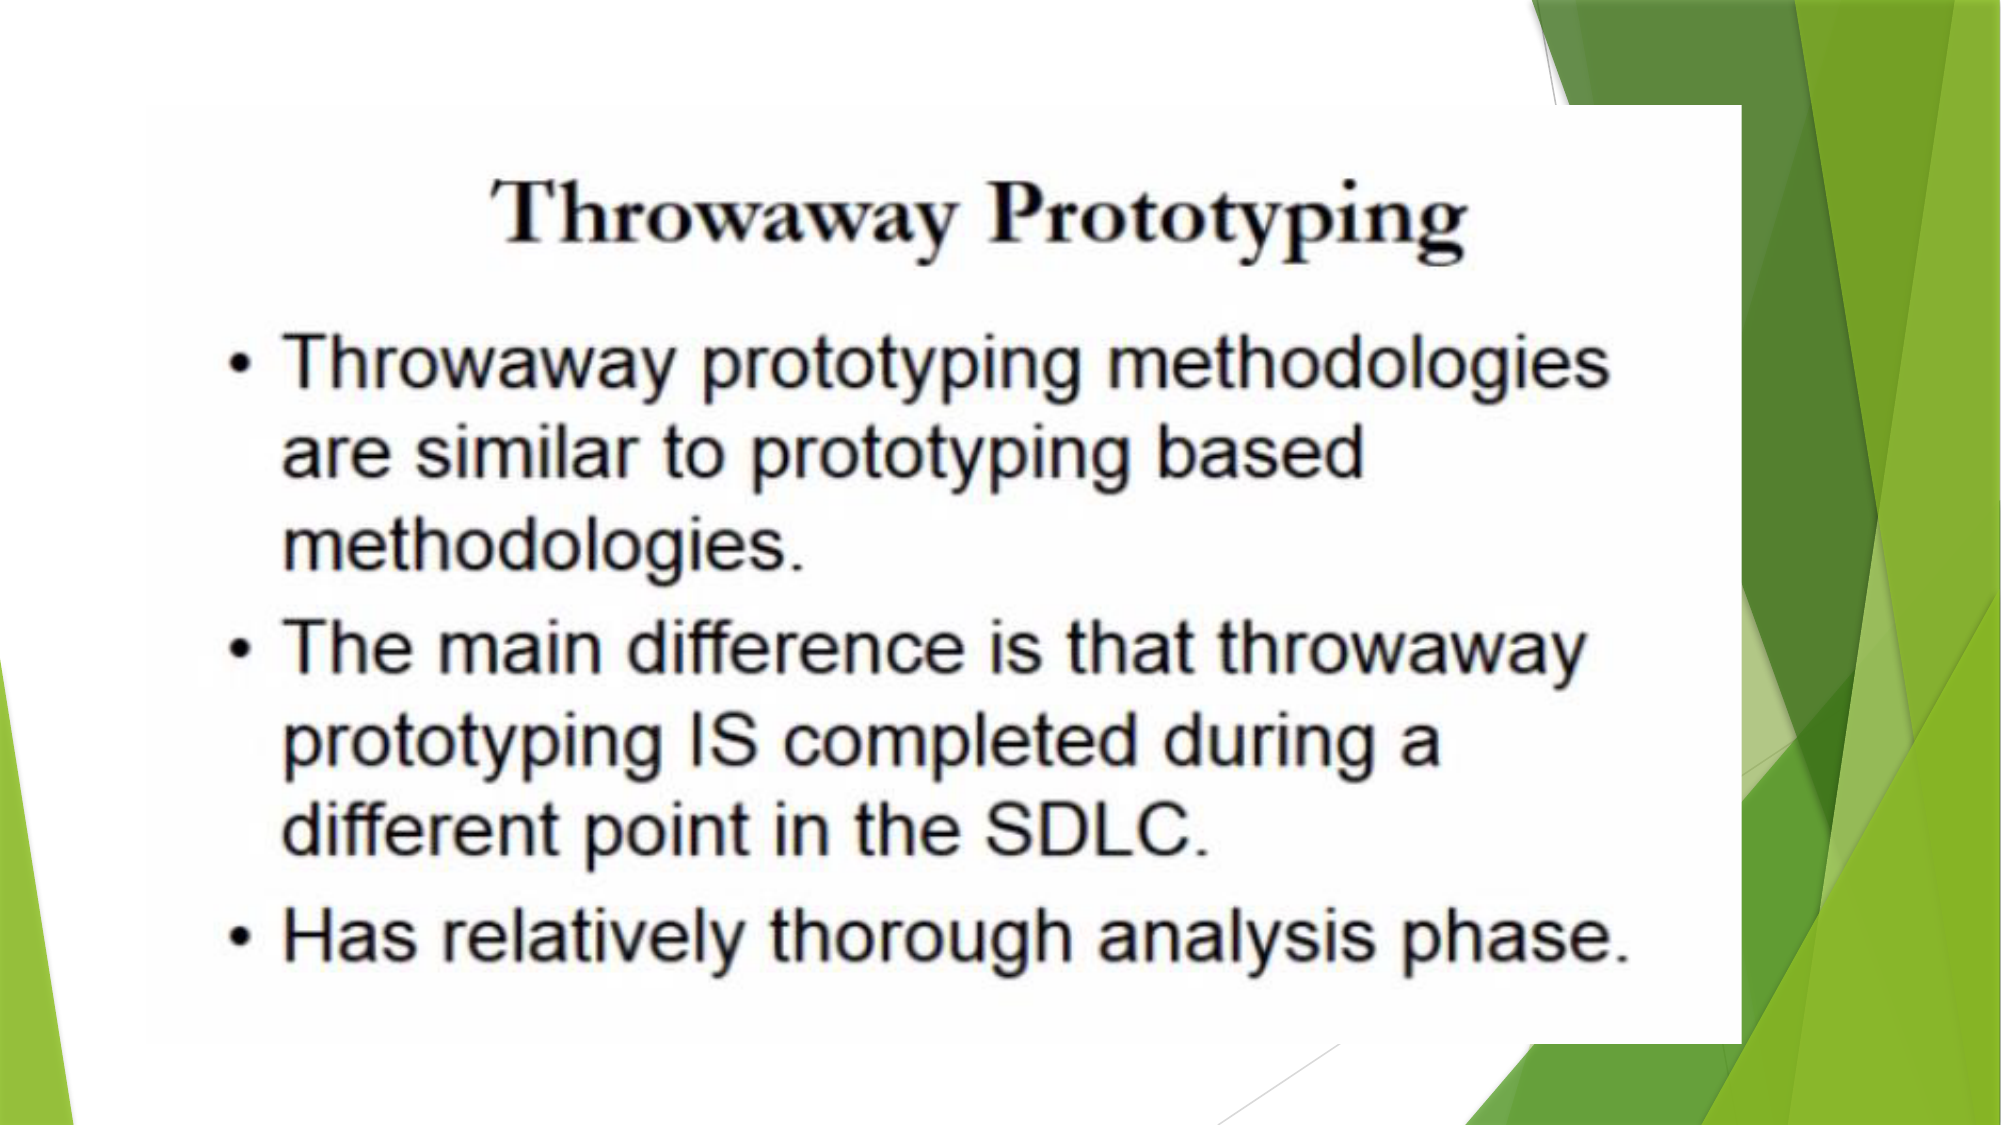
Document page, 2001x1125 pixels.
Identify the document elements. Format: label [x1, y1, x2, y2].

list [146, 104, 1743, 1044]
